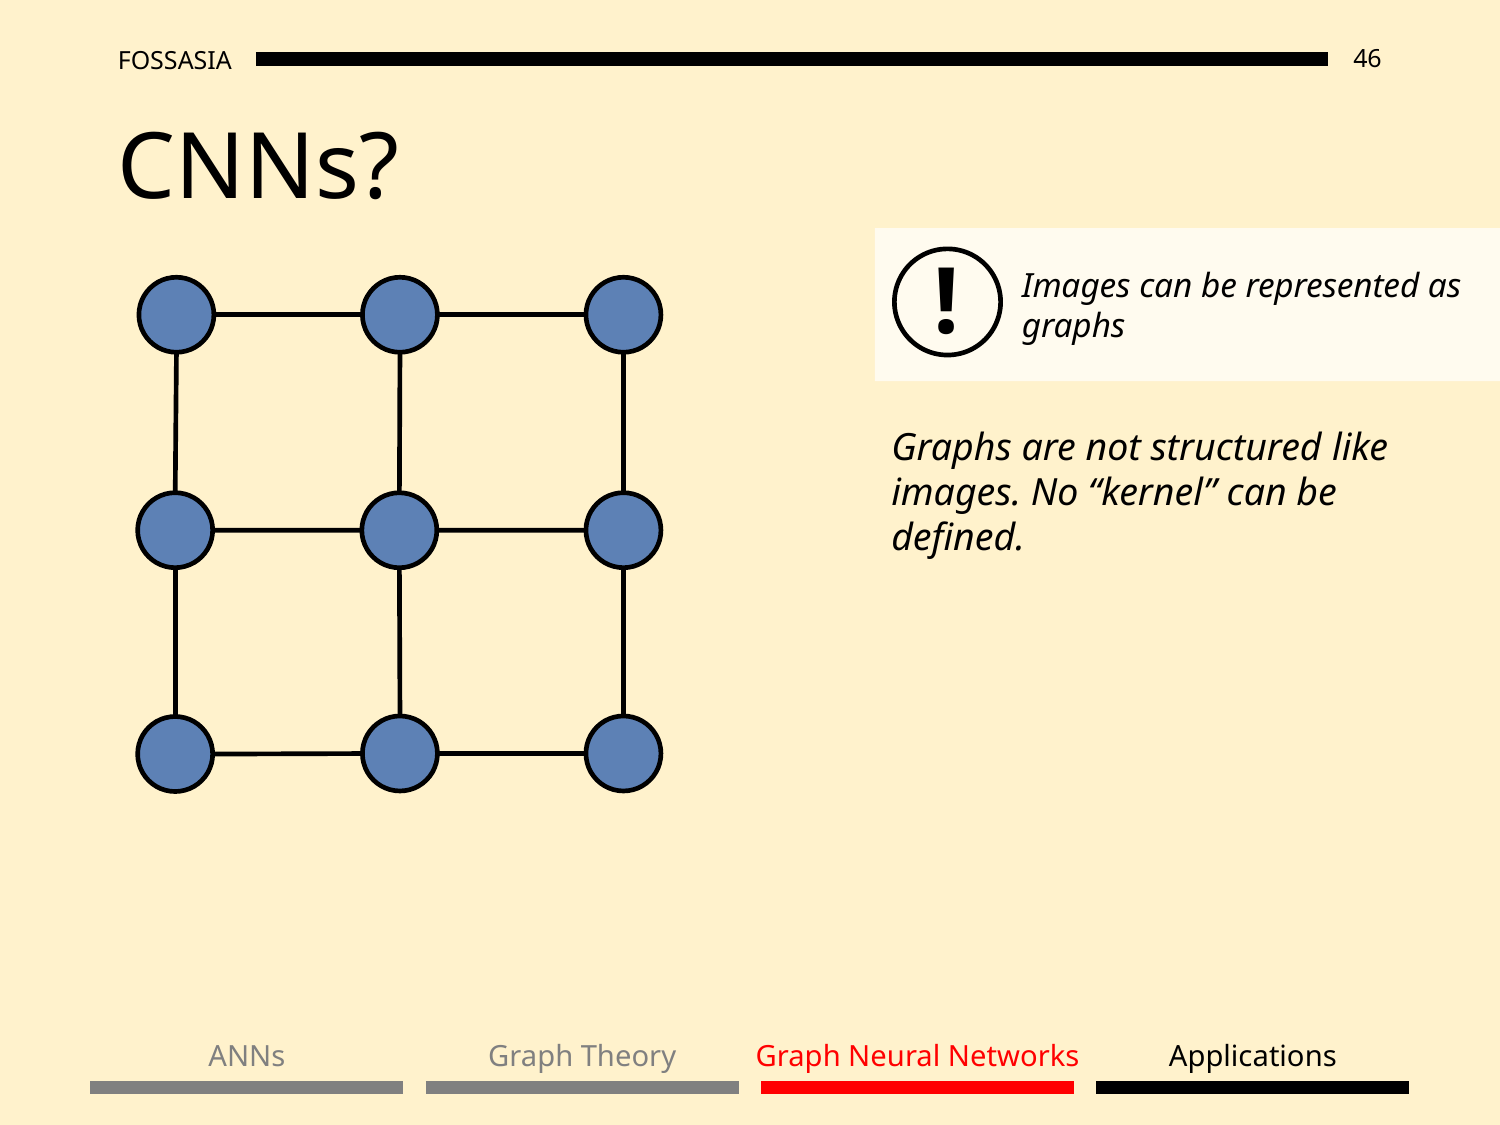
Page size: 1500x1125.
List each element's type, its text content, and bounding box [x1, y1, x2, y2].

text_box [361, 276, 439, 354]
text_box [360, 491, 438, 569]
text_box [90, 1029, 1410, 1088]
text_box [585, 276, 662, 354]
text_box Graphs are not structured like images. No “kernel” can be defined. [876, 415, 1453, 566]
text_box [585, 715, 662, 793]
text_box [894, 235, 1001, 362]
text_box [585, 491, 662, 569]
text_box Images can be represented as graphs [1007, 256, 1488, 352]
title CNNs? [103, 59, 1397, 278]
text_box [136, 715, 214, 793]
text_box [136, 491, 214, 569]
text_box [874, 227, 1500, 382]
text_box [361, 715, 439, 793]
text_box [137, 276, 215, 354]
